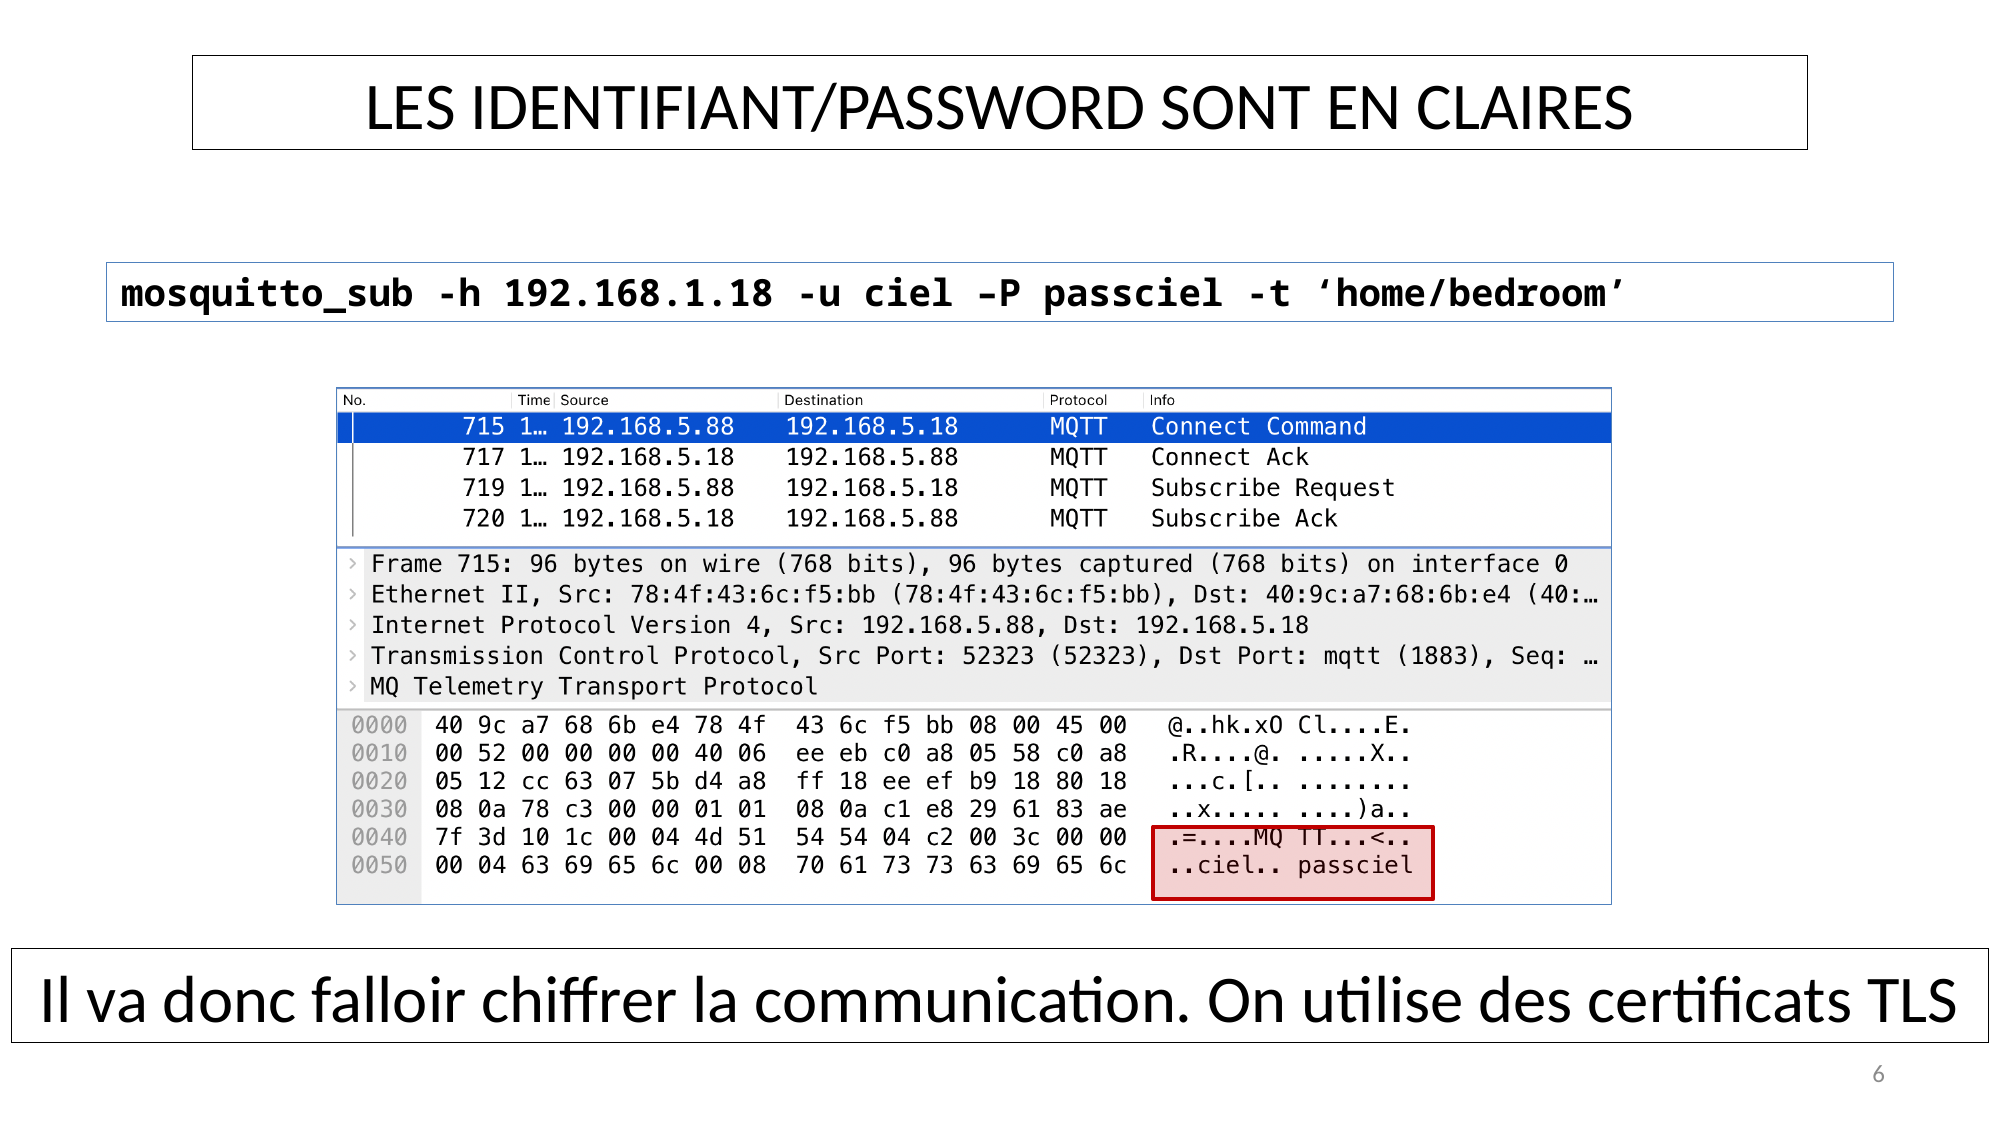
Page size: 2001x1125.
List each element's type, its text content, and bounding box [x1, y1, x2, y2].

text_box LES IDENTIFIANT/PASSWORD SONT EN CLAIRES [192, 55, 1808, 150]
text_box Il va donc falloir chiffrer la communication. On utilise des certificats TLS [11, 948, 1989, 1043]
slide_number 6 [1433, 1042, 1900, 1103]
text_box mosquitto_sub -h 192.168.1.18 -u ciel –P passciel -t ‘home/bedroom’ [106, 261, 1894, 322]
picture [335, 386, 1612, 905]
